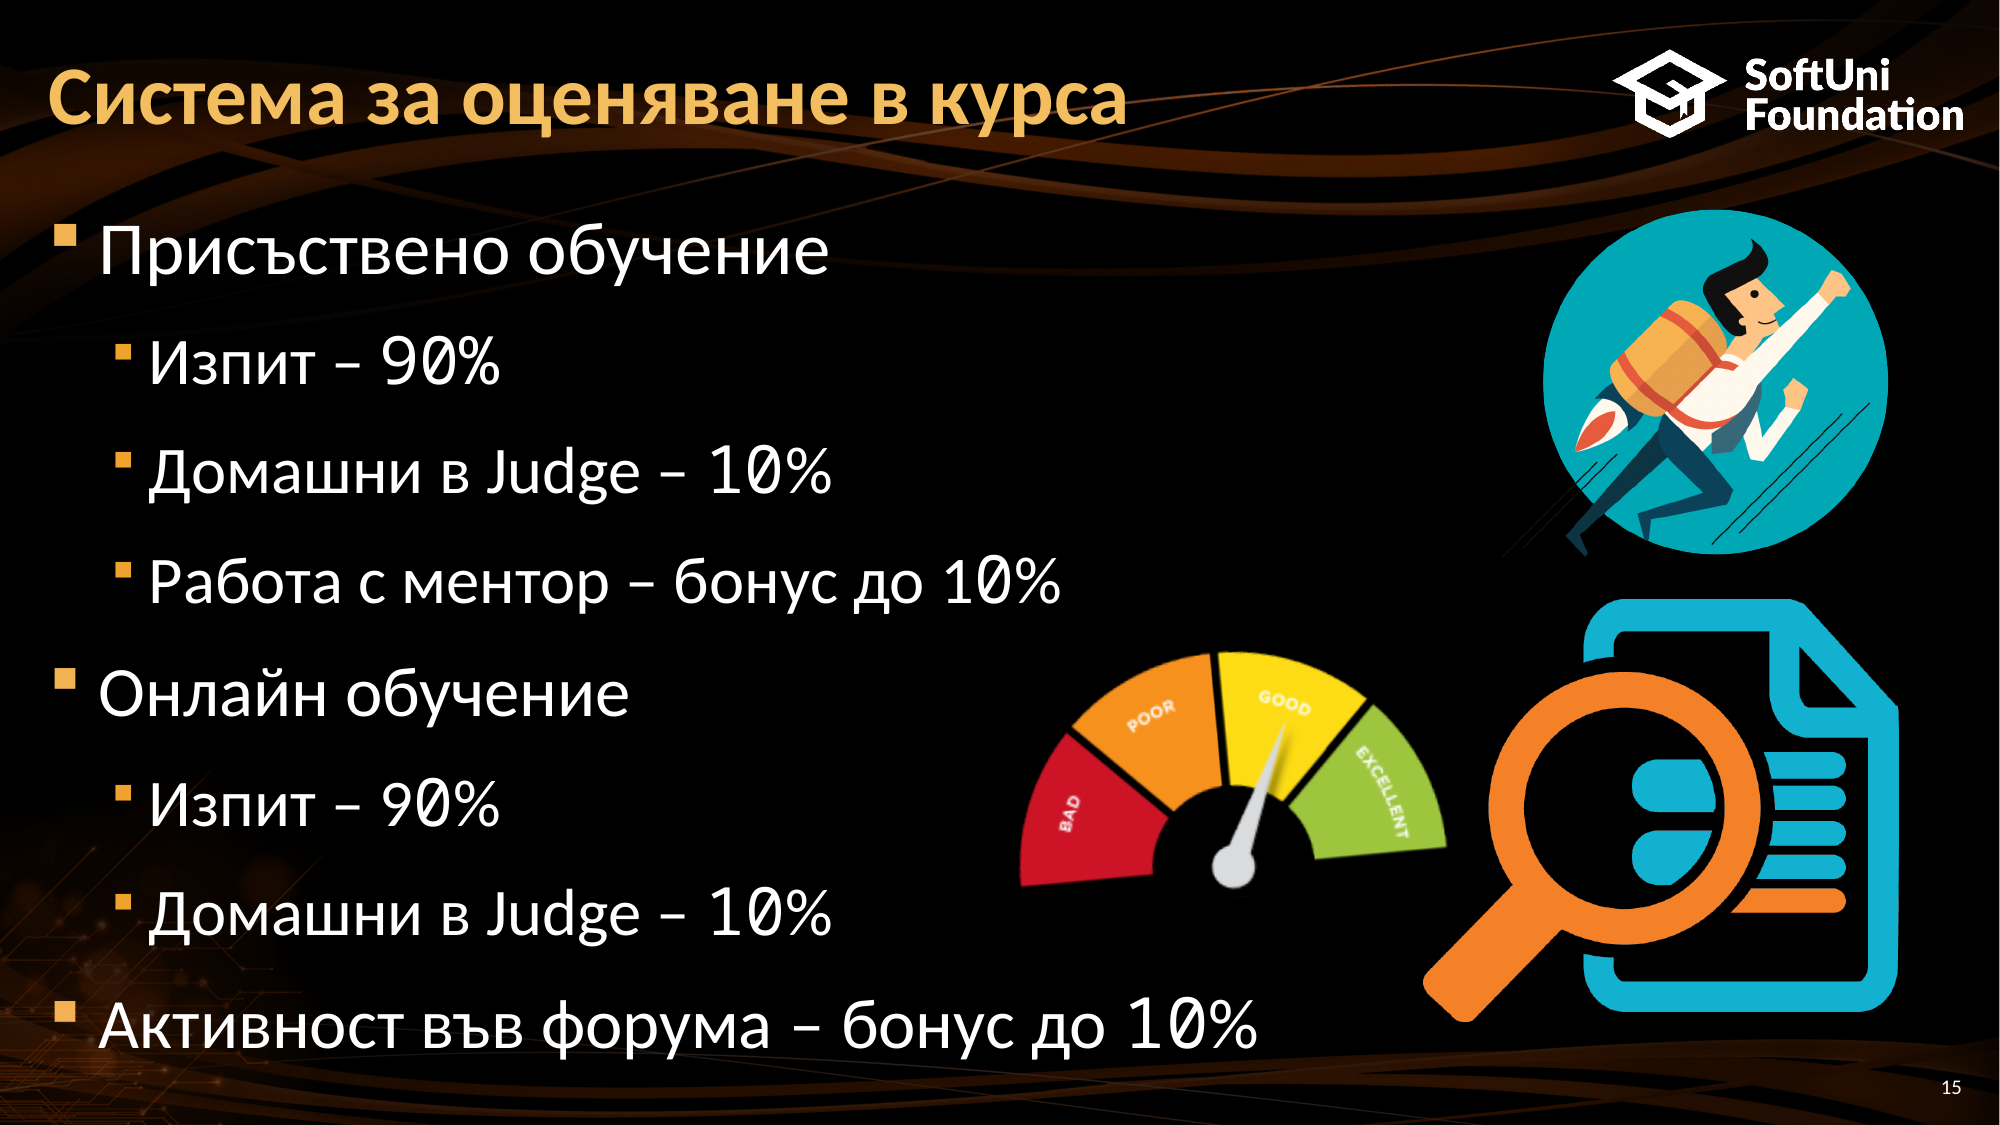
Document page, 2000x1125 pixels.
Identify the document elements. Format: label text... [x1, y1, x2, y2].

title Система за оценяване в курса [30, 6, 1602, 189]
picture [0, 0, 2000, 1125]
list Присъствено обучение Изпит – 90% Домашни в Judge – 10% Работа с ментор – бонус до 10% Онлайн обучение Изпит – 90% Домашни в Judge – 10% Активност във форума – бонус до 10% [31, 188, 1968, 1103]
